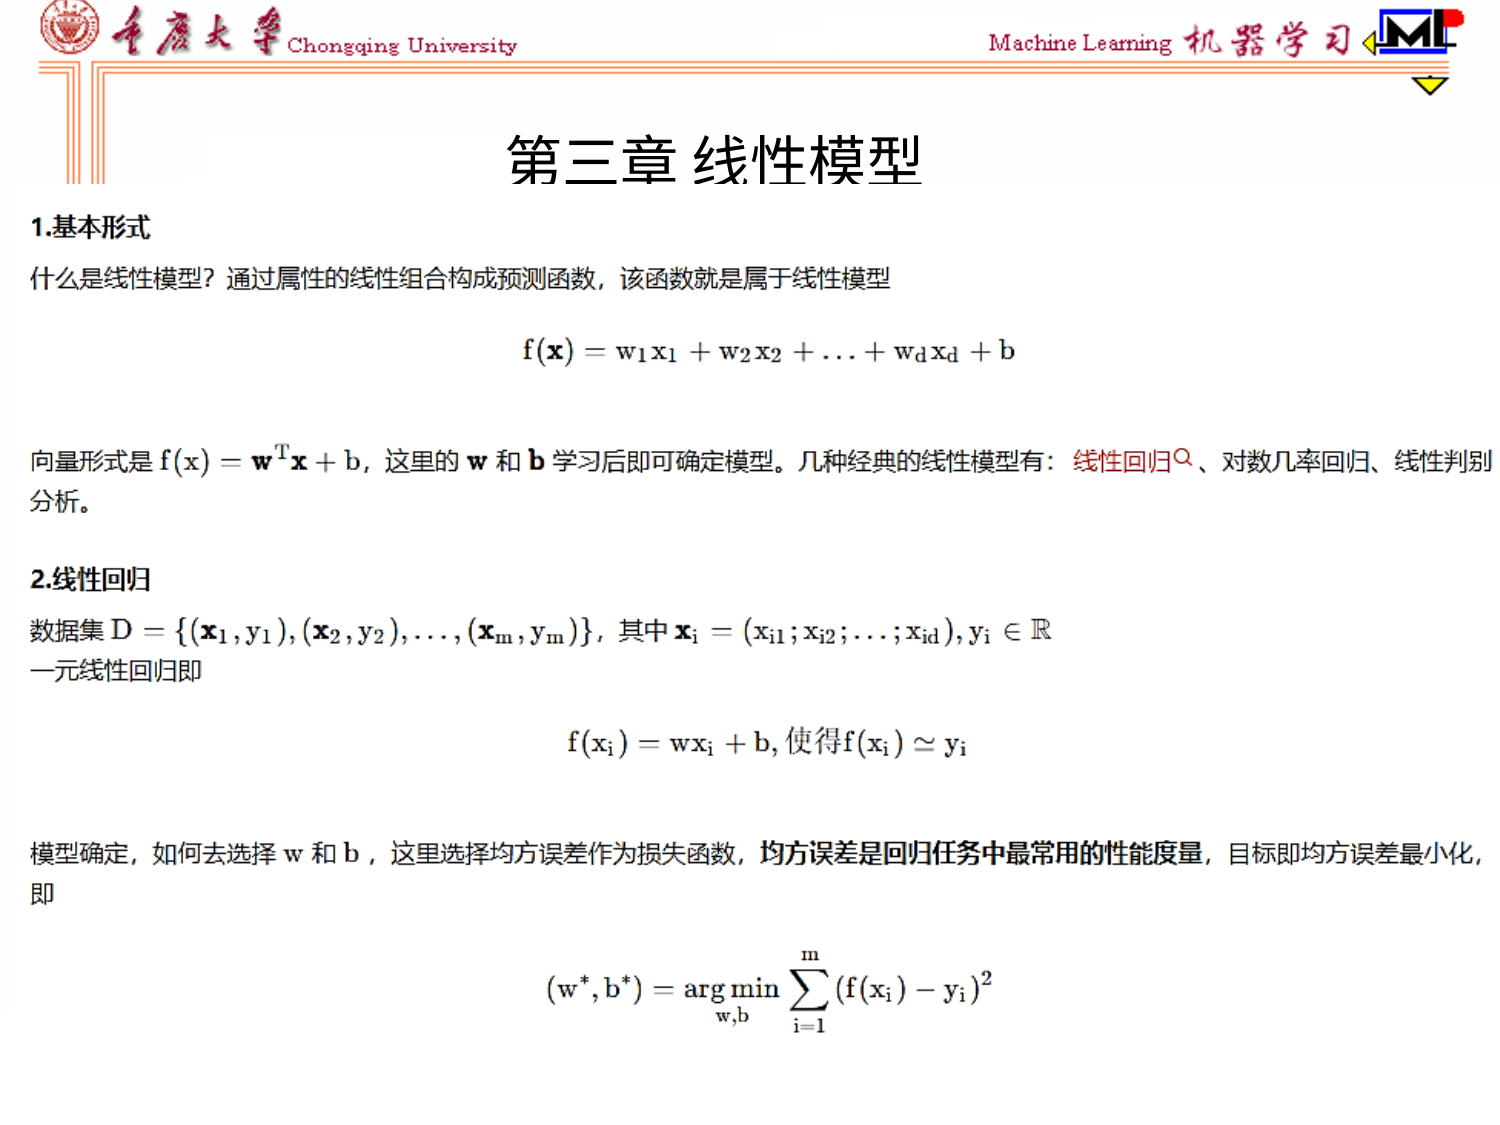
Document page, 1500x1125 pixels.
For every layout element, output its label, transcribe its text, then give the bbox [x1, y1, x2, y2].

picture [0, 0, 1500, 1042]
title 第三章 线性模型 [100, 113, 1329, 182]
